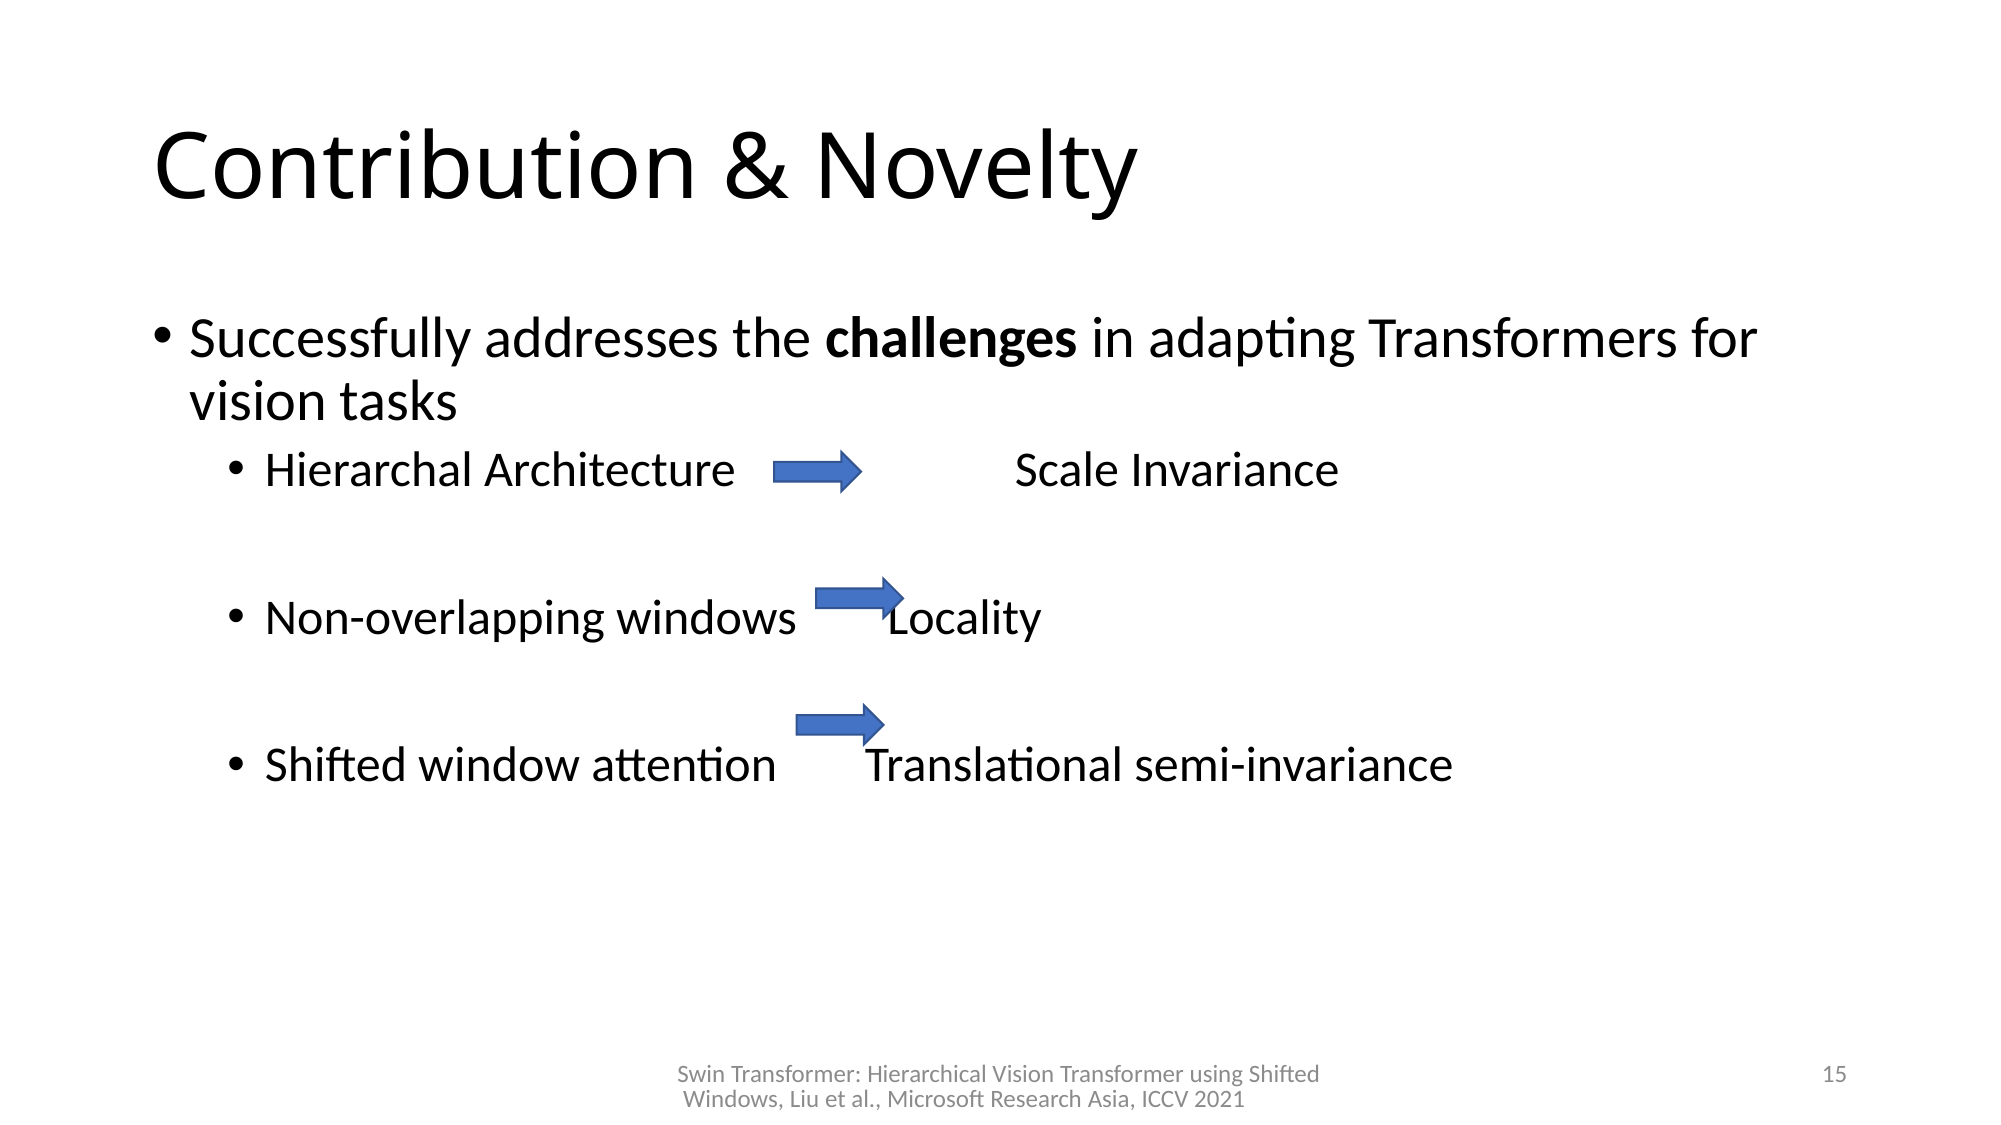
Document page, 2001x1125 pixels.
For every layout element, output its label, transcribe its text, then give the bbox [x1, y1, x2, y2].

text_box [773, 449, 863, 494]
slide_number 15 [1412, 1042, 1863, 1103]
footer Swin Transformer: Hierarchical Vision Transformer using Shifted Windows, Liu et al., Microsoft Research Asia, ICCV 2021 [662, 1042, 1338, 1103]
text_box [795, 702, 885, 748]
text_box [815, 576, 905, 621]
title Contribution & Novelty [137, 59, 1863, 278]
list Successfully addresses the challenges in adapting Transformers for vision tasks Hierarchal Architecture Scale Invariance Non-overlapping windows Locality Shifted window attention Translational semi-invariance [137, 299, 1863, 1014]
